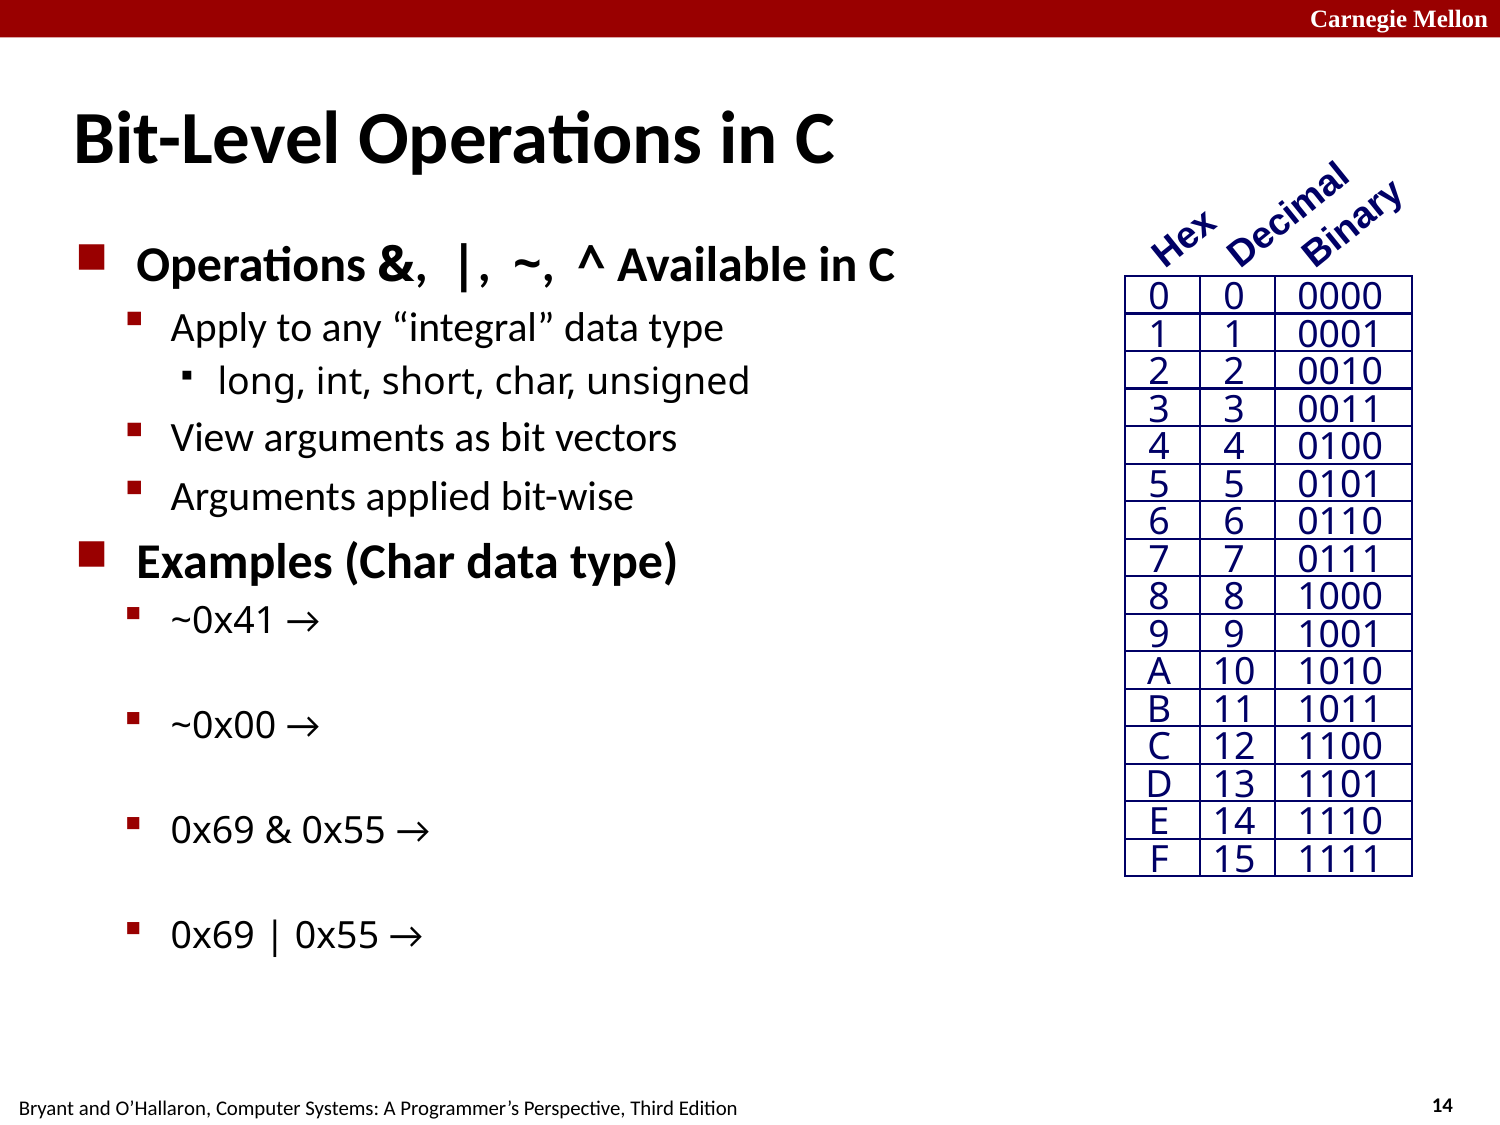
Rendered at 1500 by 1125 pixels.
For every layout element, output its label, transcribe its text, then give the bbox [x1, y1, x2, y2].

title Bit-Level Operations in C [58, 71, 1305, 197]
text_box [1124, 133, 1429, 887]
list Operations &, |, ~, ^ Available in C Apply to any “integral” data type long, int, short, char, unsigned View arguments as bit vectors Arguments applied bit-wise Examples (Char data type) ~0x41 → 0xBE ~010000012 → 101111102 ~0x00 → 0xFF ~000000002 → 111111112 0x69 & 0x55 → 0x41 011010012 & 010101012 → 010000012 0x69 | 0x55 → 0x7D 011010012 | 010101012 → 011111012 [64, 223, 1361, 1040]
